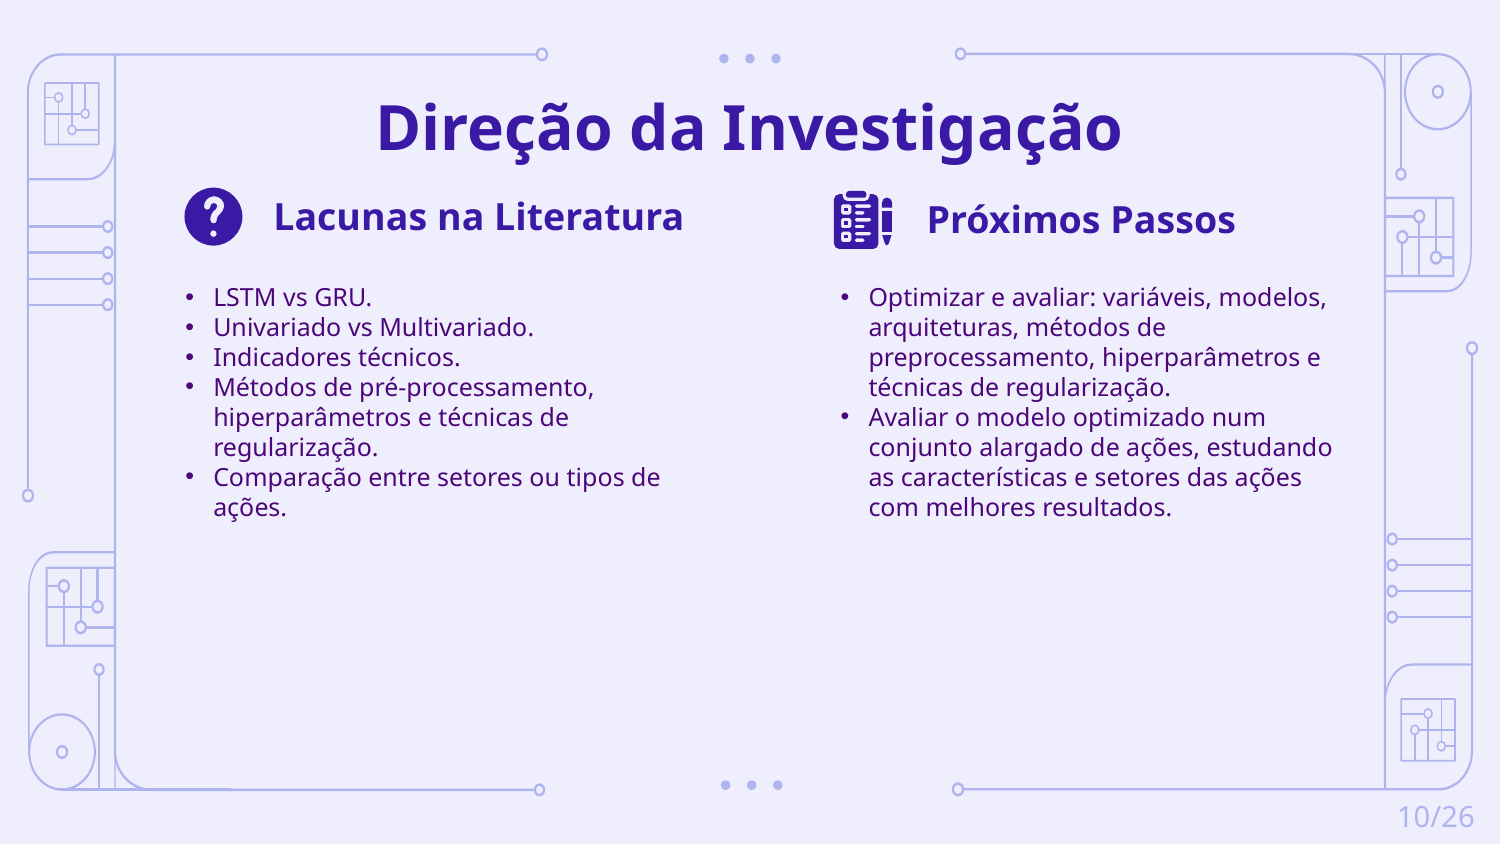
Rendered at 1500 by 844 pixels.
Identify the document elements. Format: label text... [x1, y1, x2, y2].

text_box Optimizar e avaliar: variáveis, modelos, arquiteturas, métodos de preprocessamento, hiperparâmetros e técnicas de regularização. Avaliar o modelo optimizado num conjunto alargado de ações, estudando as características e setores das ações com melhores resultados. [800, 266, 1357, 686]
text_box Próximos Passos [799, 183, 1355, 257]
title Direção da Investigação [118, 72, 1382, 167]
text_box [184, 187, 243, 246]
text_box Lacunas na Literatura [184, 179, 730, 253]
subtitle LSTM vs GRU. Univariado vs Multivariado. Indicadores técnicos. Métodos de pré-processamento, hiperparâmetros e técnicas de regularização. Comparação entre setores ou tipos de ações. [145, 266, 701, 686]
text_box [833, 190, 893, 250]
text_box 10/26 [1381, 782, 1500, 844]
